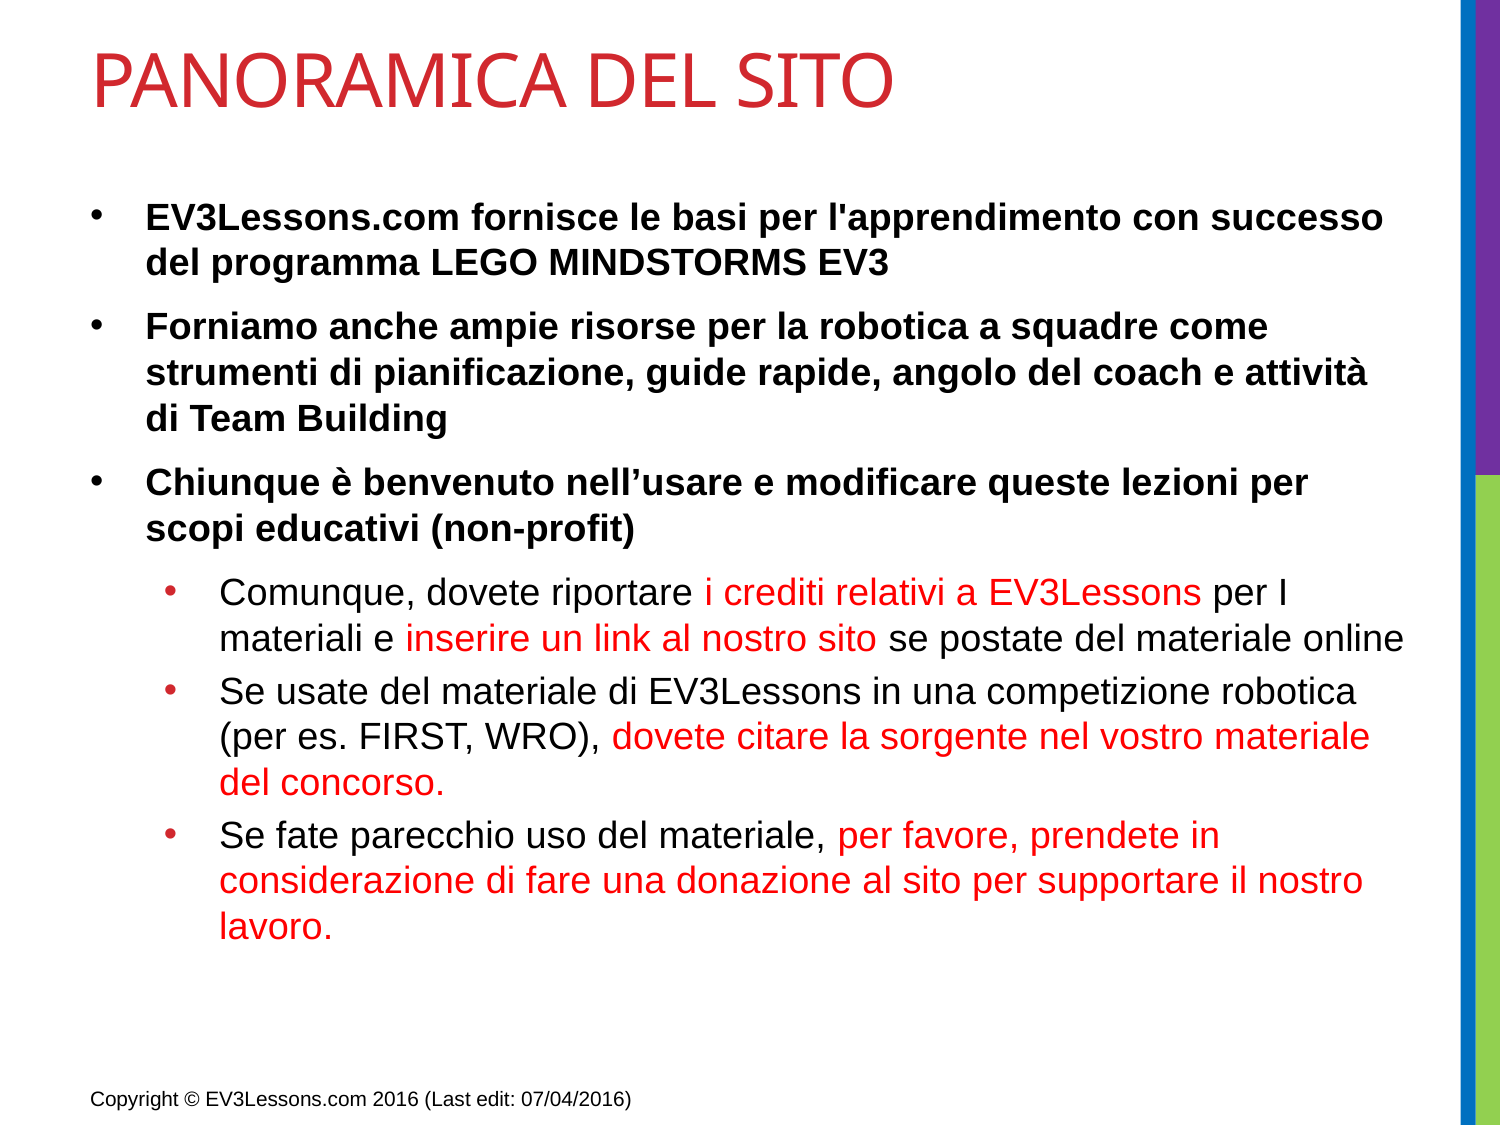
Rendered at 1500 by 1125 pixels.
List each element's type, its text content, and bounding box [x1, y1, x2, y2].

footer Copyright © EV3Lessons.com 2016 (Last edit: 07/04/2016) [75, 1077, 732, 1112]
title PANORAMICA DEL SITO [75, 25, 1428, 184]
list EV3Lessons.com fornisce le basi per l'apprendimento con successo del programma LEGO MINDSTORMS EV3 Forniamo anche ampie risorse per la robotica a squadre come strumenti di pianificazione, guide rapide, angolo del coach e attività di Team Building Chiunque è benvenuto nell’usare e modificare queste lezioni per scopi educativi (non-profit) Comunque, dovete riportare i crediti relativi a EV3Lessons per I materiali e inserire un link al nostro sito se postate del materiale online Se usate del materiale di EV3Lessons in una competizione robotica (per es. FIRST, WRO), dovete citare la sorgente nel vostro materiale del concorso. Se fate parecchio uso del materiale, per favore, prendete in considerazione di fare una donazione al sito per supportare il nostro lavoro. [75, 184, 1428, 1005]
